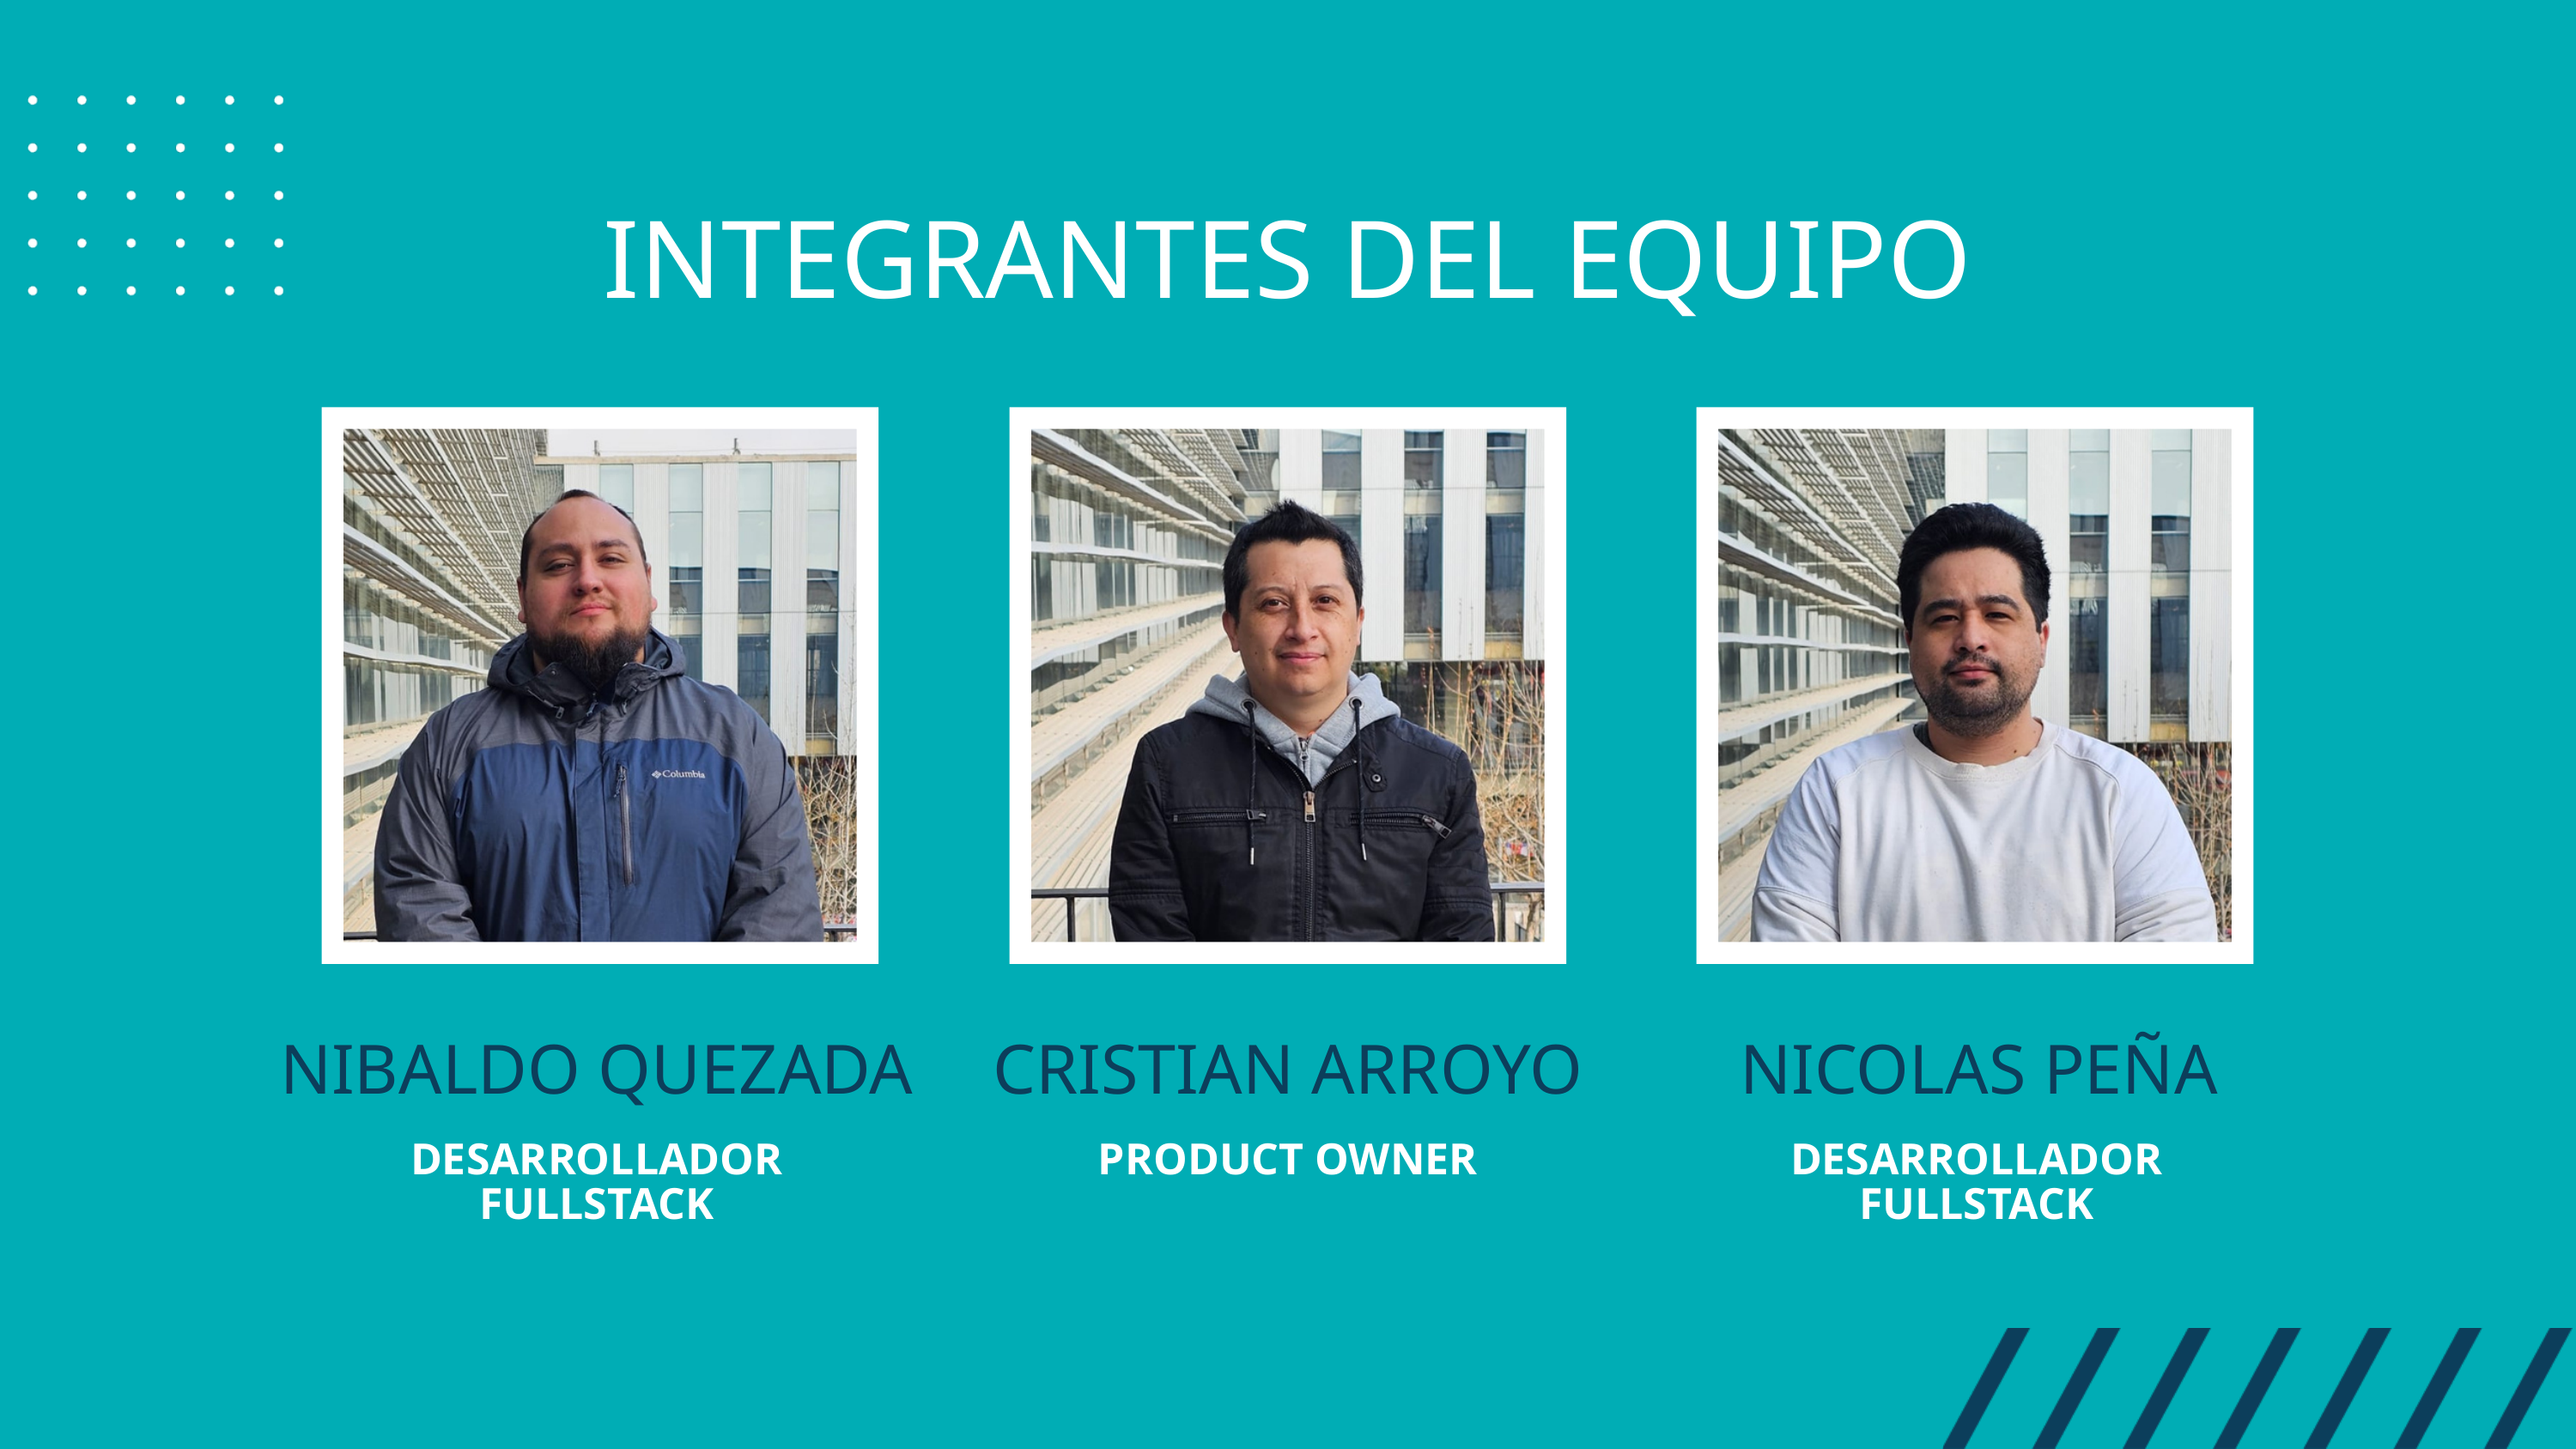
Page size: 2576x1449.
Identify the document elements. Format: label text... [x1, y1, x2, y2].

text_box NIBALDO QUEZADA [275, 1038, 919, 1108]
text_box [1696, 407, 2254, 965]
text_box NICOLAS PEÑA [1700, 1038, 2258, 1108]
text_box INTEGRANTES DEL EQUIPO [532, 209, 2044, 320]
text_box DESARROLLADOR FULLSTACK [314, 1139, 879, 1228]
text_box [0, 95, 284, 299]
text_box DESARROLLADOR FULLSTACK [1696, 1139, 2257, 1228]
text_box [321, 407, 879, 965]
text_box PRODUCT OWNER [1009, 1139, 1567, 1184]
text_box CRISTIAN ARROYO [977, 1038, 1599, 1108]
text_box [1009, 407, 1567, 965]
text_box [1942, 1328, 2573, 1449]
